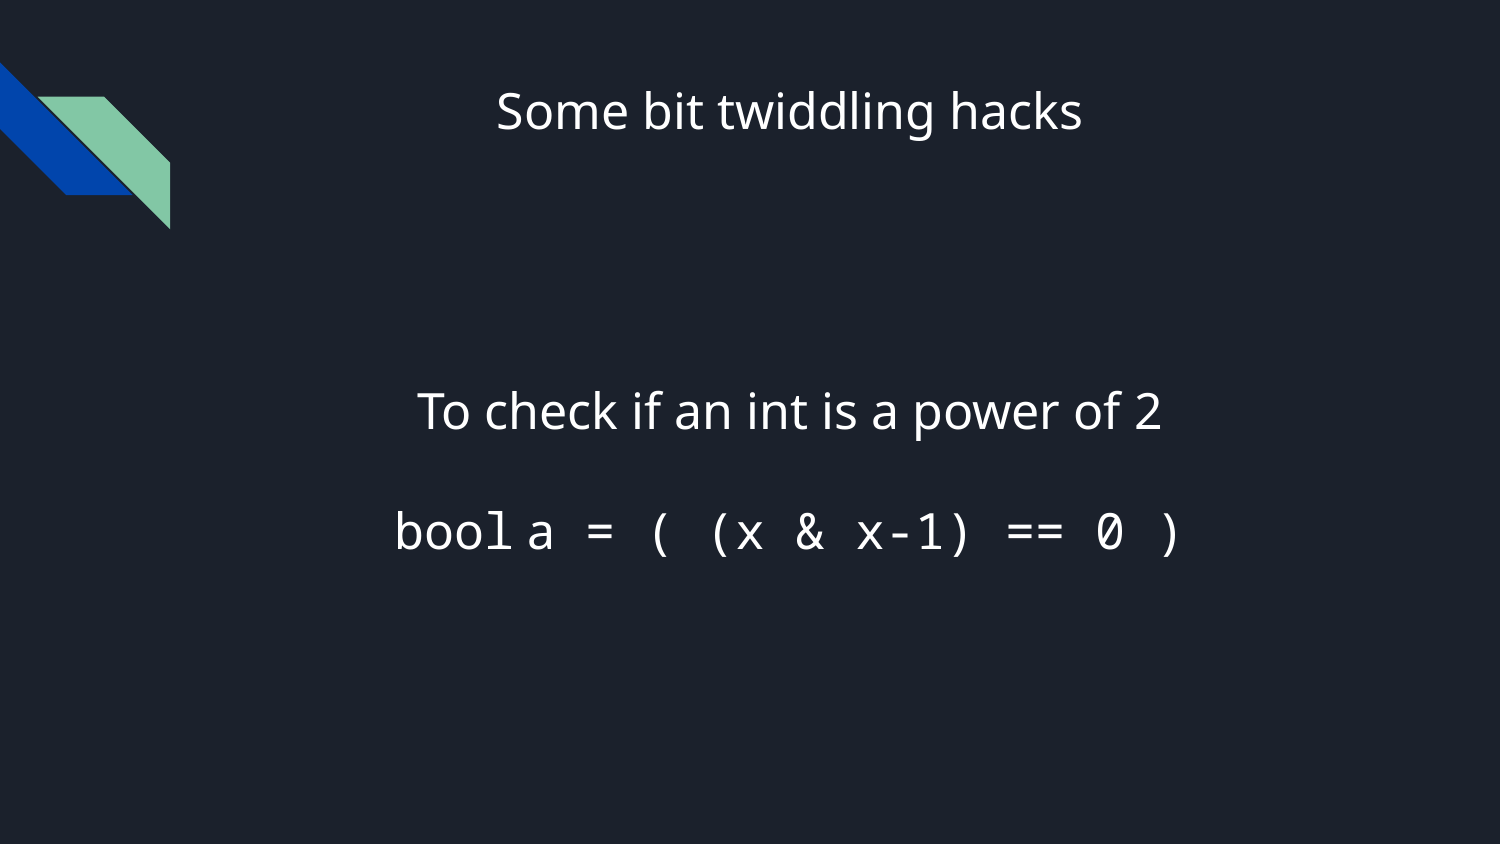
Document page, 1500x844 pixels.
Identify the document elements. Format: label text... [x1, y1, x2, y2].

title Some bit twiddling hacks To check if an int is a power of 2 bool a = ( (x & x-1) == 0 ) [212, 64, 1368, 790]
